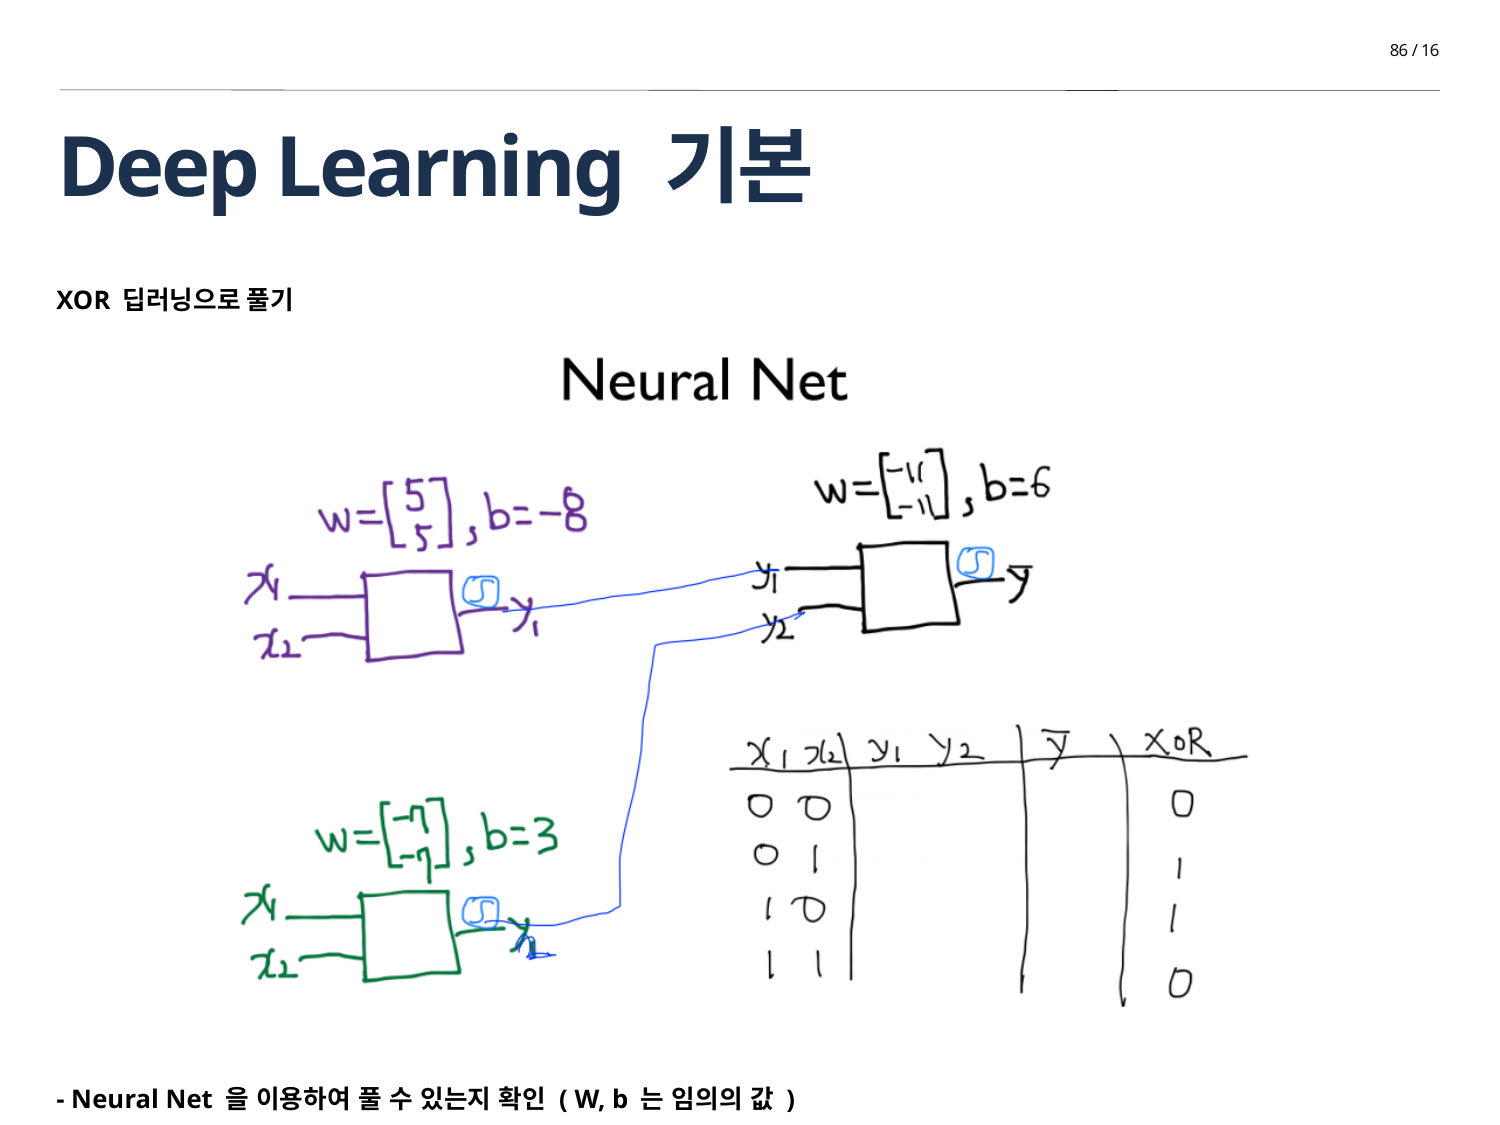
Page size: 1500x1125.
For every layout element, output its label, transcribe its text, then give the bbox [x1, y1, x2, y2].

text_box XOR 딥러닝으로 풀기 - Neural Net 을 이용하여 풀 수 있는지 확인 ( W, b 는 임의의 값 ) [41, 276, 1455, 1125]
title Deep Learning 기본 [42, 114, 1191, 212]
picture [214, 333, 1282, 1016]
text_box 86 / 16 [1193, 32, 1455, 70]
